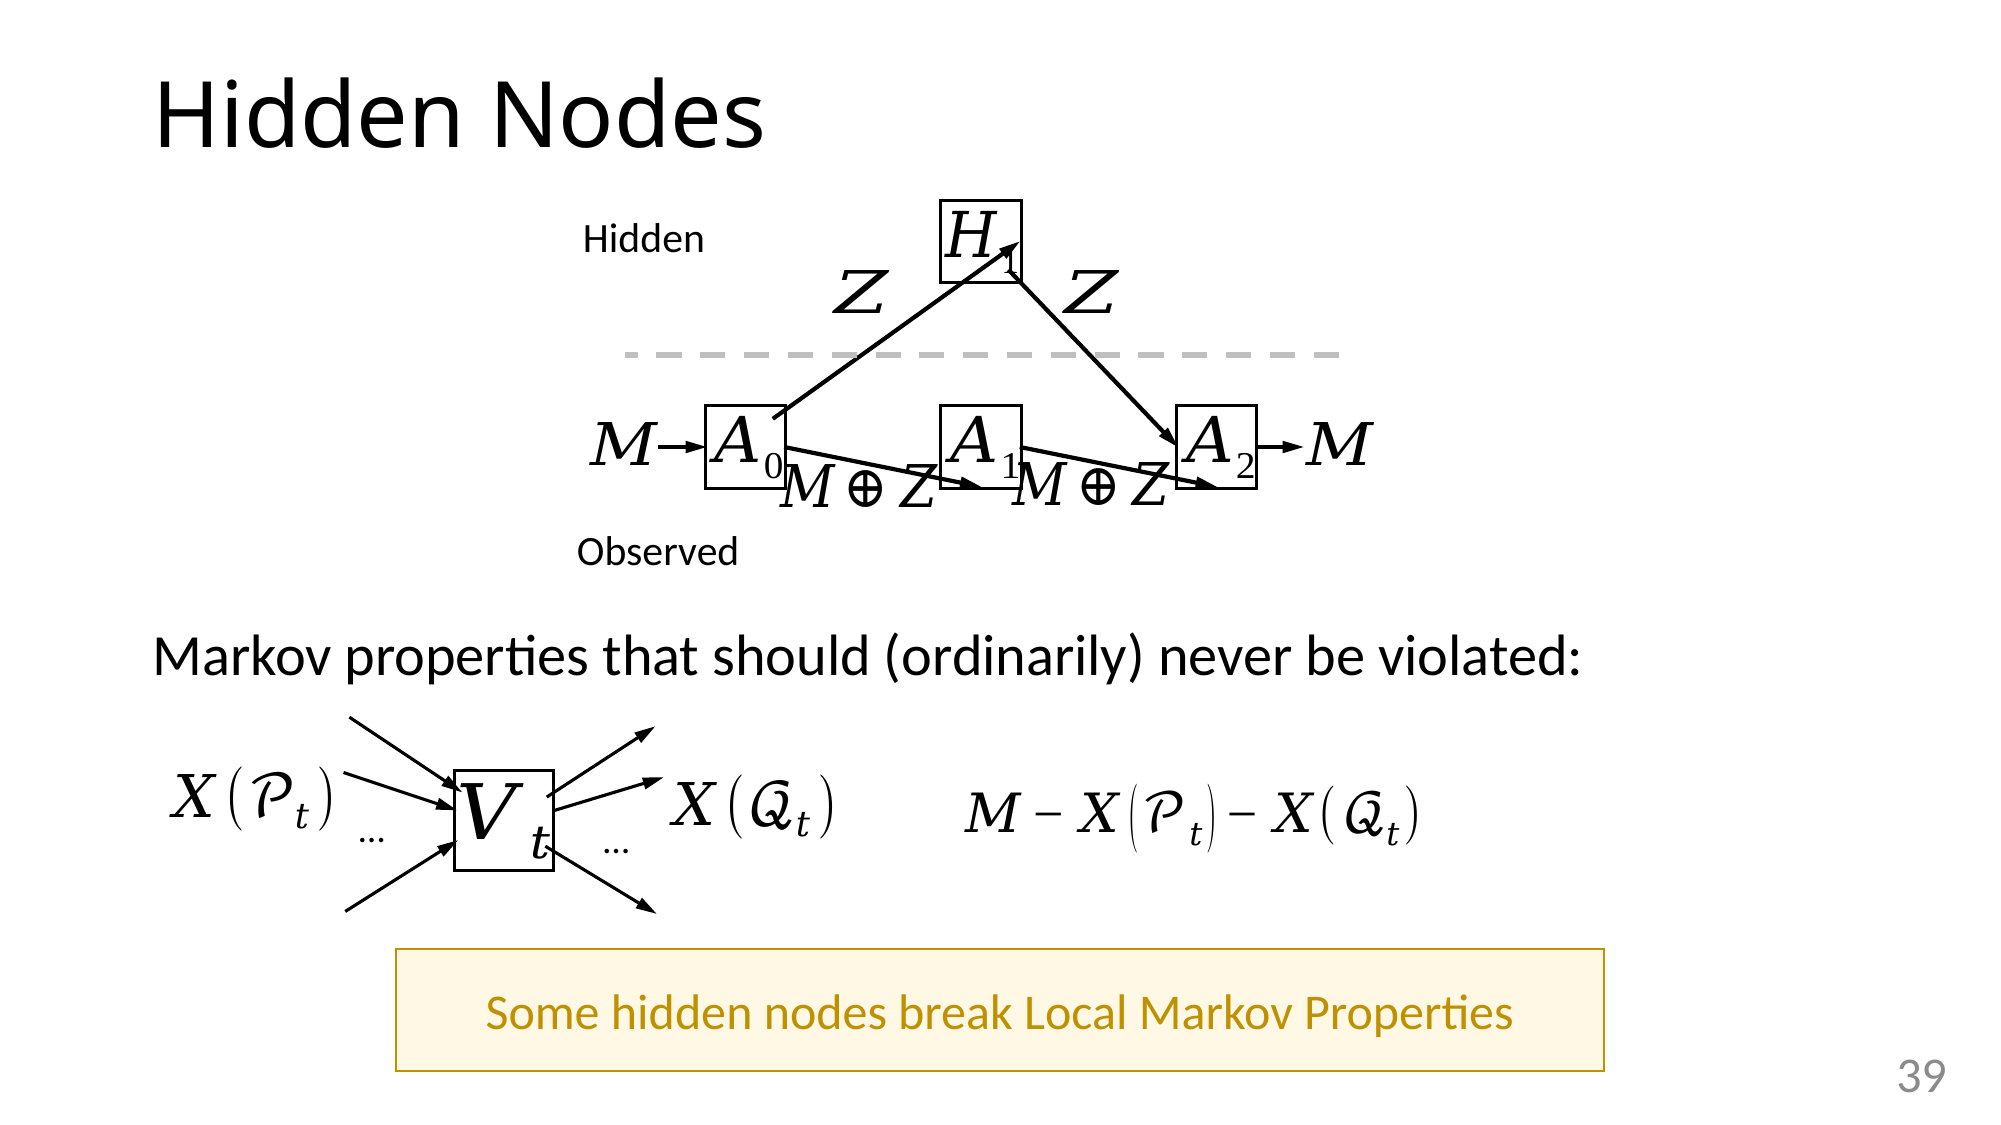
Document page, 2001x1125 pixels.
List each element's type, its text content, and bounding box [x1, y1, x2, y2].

text_box Markov properties that should (ordinarily) never be violated: [137, 617, 1863, 715]
text_box Hidden Nodes [137, 50, 1863, 186]
text_box Some hidden nodes break Local Markov Properties [395, 948, 1605, 1072]
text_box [561, 201, 1379, 582]
slide_number 39 [1511, 1042, 1962, 1103]
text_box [166, 717, 837, 914]
